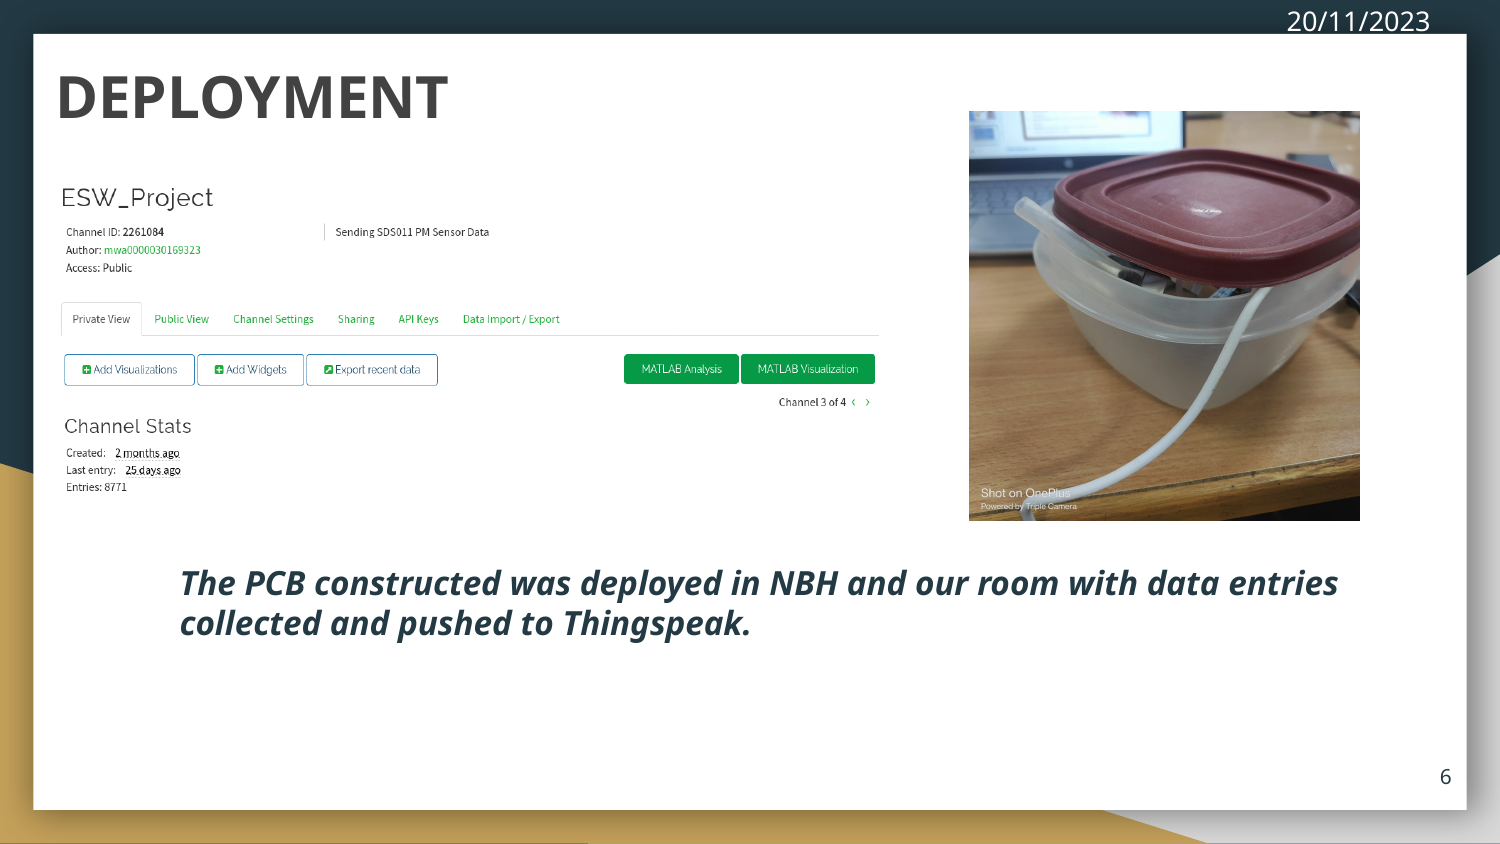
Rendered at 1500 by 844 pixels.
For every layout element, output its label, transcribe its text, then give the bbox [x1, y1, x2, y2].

title DEPLOYMENT [40, 44, 1272, 202]
text_box The PCB constructed was deployed in NBH and our room with data entries collected and pushed to Thingspeak. [164, 547, 1360, 766]
picture [55, 176, 882, 498]
text_box 20/11/2023 [1271, 0, 1483, 84]
picture [969, 111, 1360, 521]
slide_number ‹#› [1376, 745, 1467, 810]
